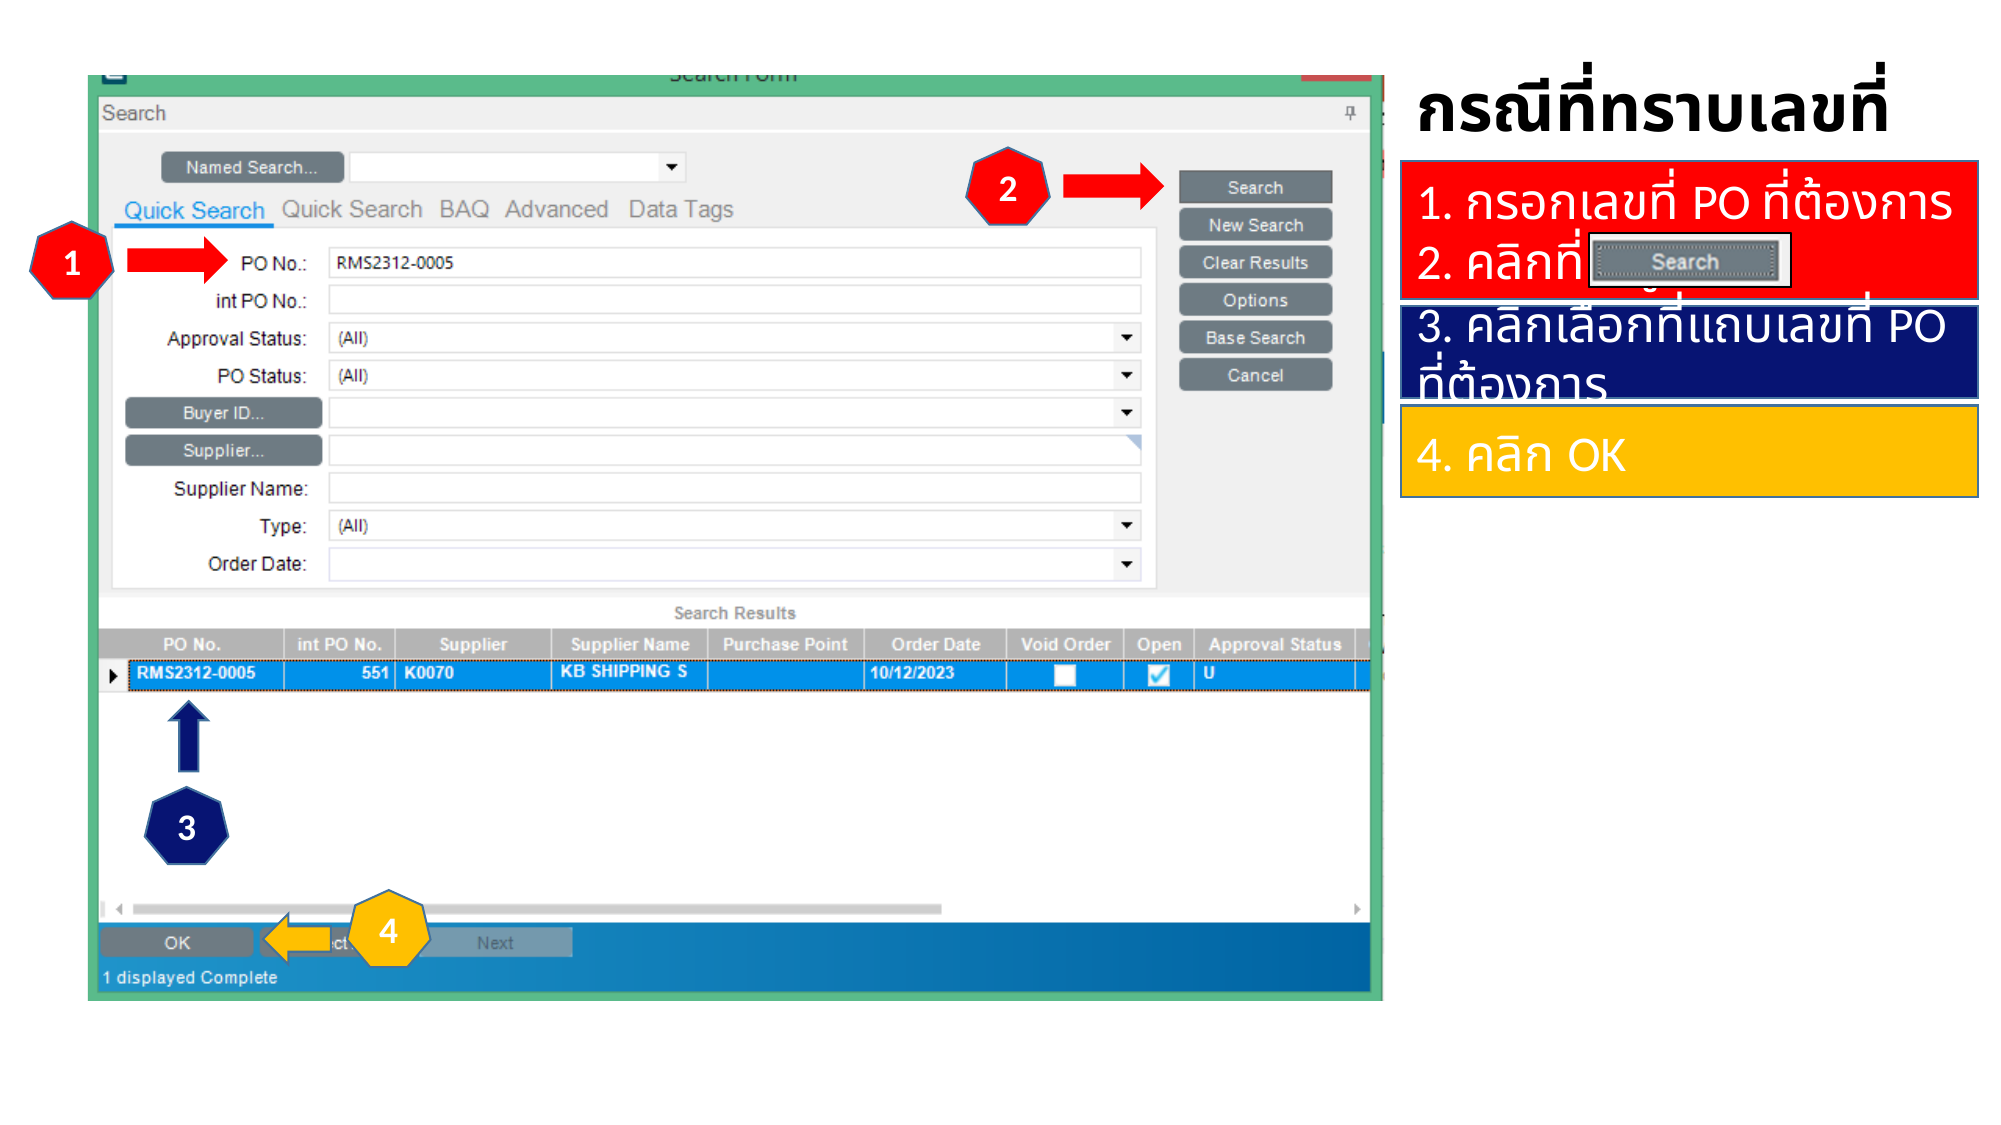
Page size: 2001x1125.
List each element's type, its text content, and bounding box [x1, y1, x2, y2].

text_box 3. คลิกเลือกที่แถบเลขที่ PO ที่ต้องการ [1400, 305, 1979, 399]
picture [105, 74, 123, 79]
picture [87, 74, 1385, 1001]
picture [1588, 232, 1792, 288]
text_box 1 [28, 220, 87, 300]
text_box กรณีที่ทราบเลขที่ PO [1401, 57, 1908, 160]
text_box 1. กรอกเลขที่ PO ที่ต้องการ 2. คลิกที่เมนู [1400, 160, 1979, 300]
text_box 4. คลิก OK [1400, 404, 1979, 498]
